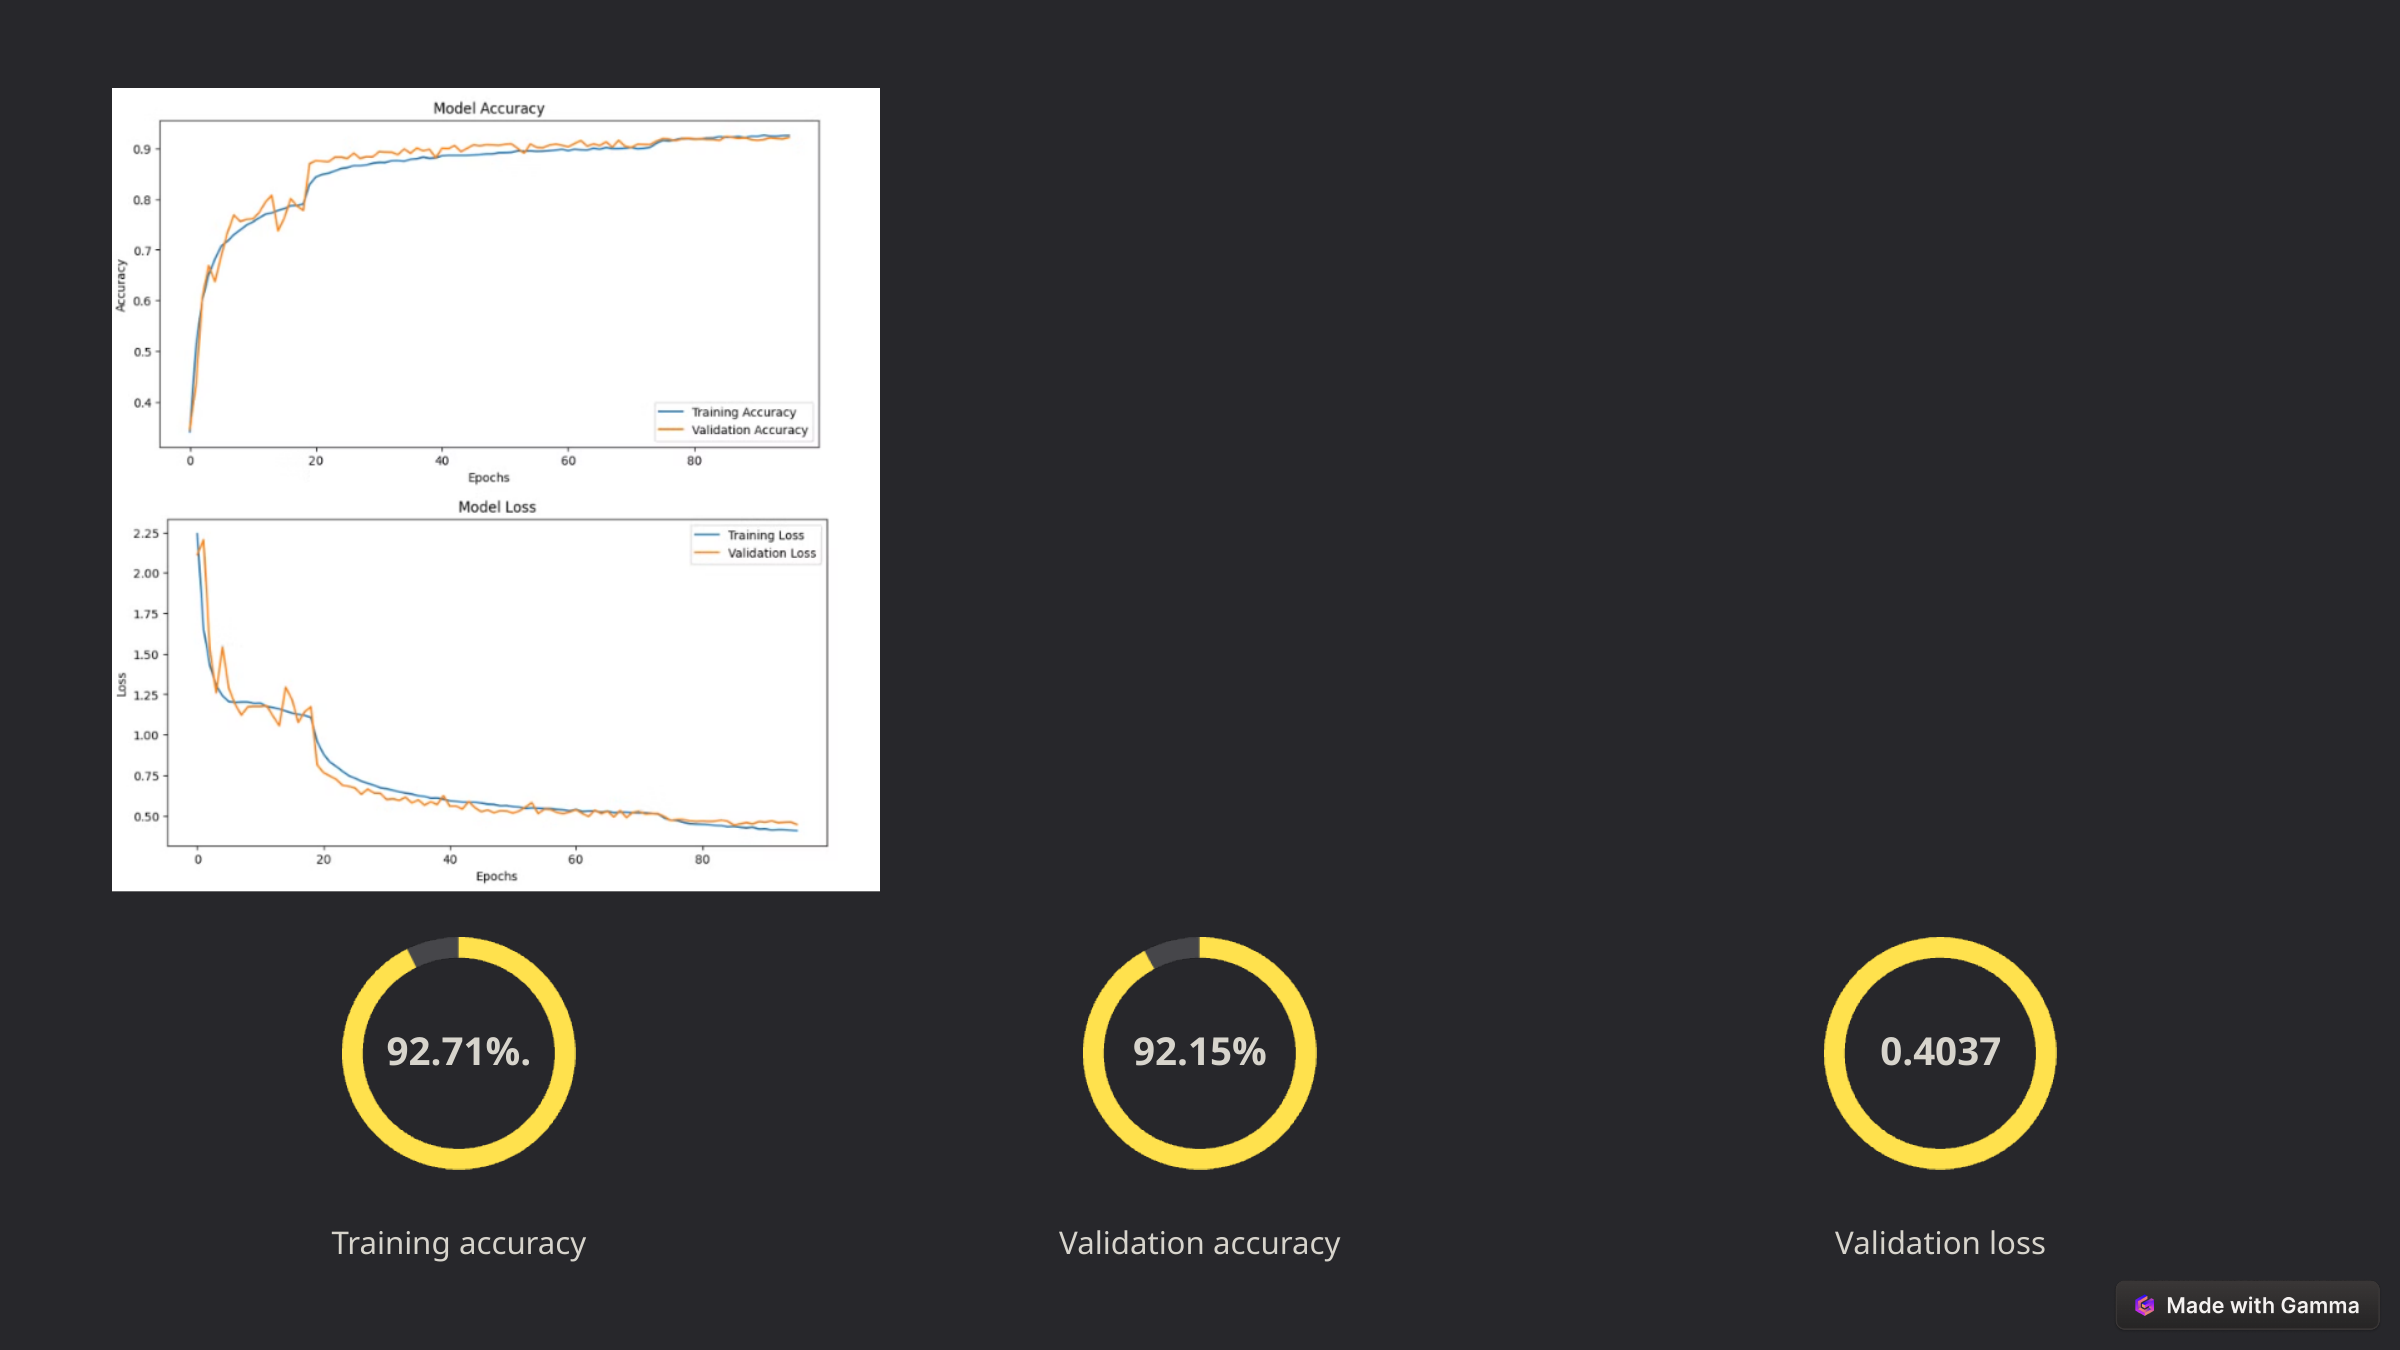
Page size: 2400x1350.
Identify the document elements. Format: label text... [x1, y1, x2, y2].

picture [342, 937, 576, 1170]
picture [112, 88, 880, 894]
text_box Training accuracy [112, 1209, 806, 1262]
text_box Validation accuracy [853, 1209, 1547, 1262]
picture [1083, 937, 1317, 1170]
picture [1824, 937, 2057, 1170]
picture [2106, 1271, 2389, 1339]
text_box Validation loss [1594, 1209, 2287, 1262]
